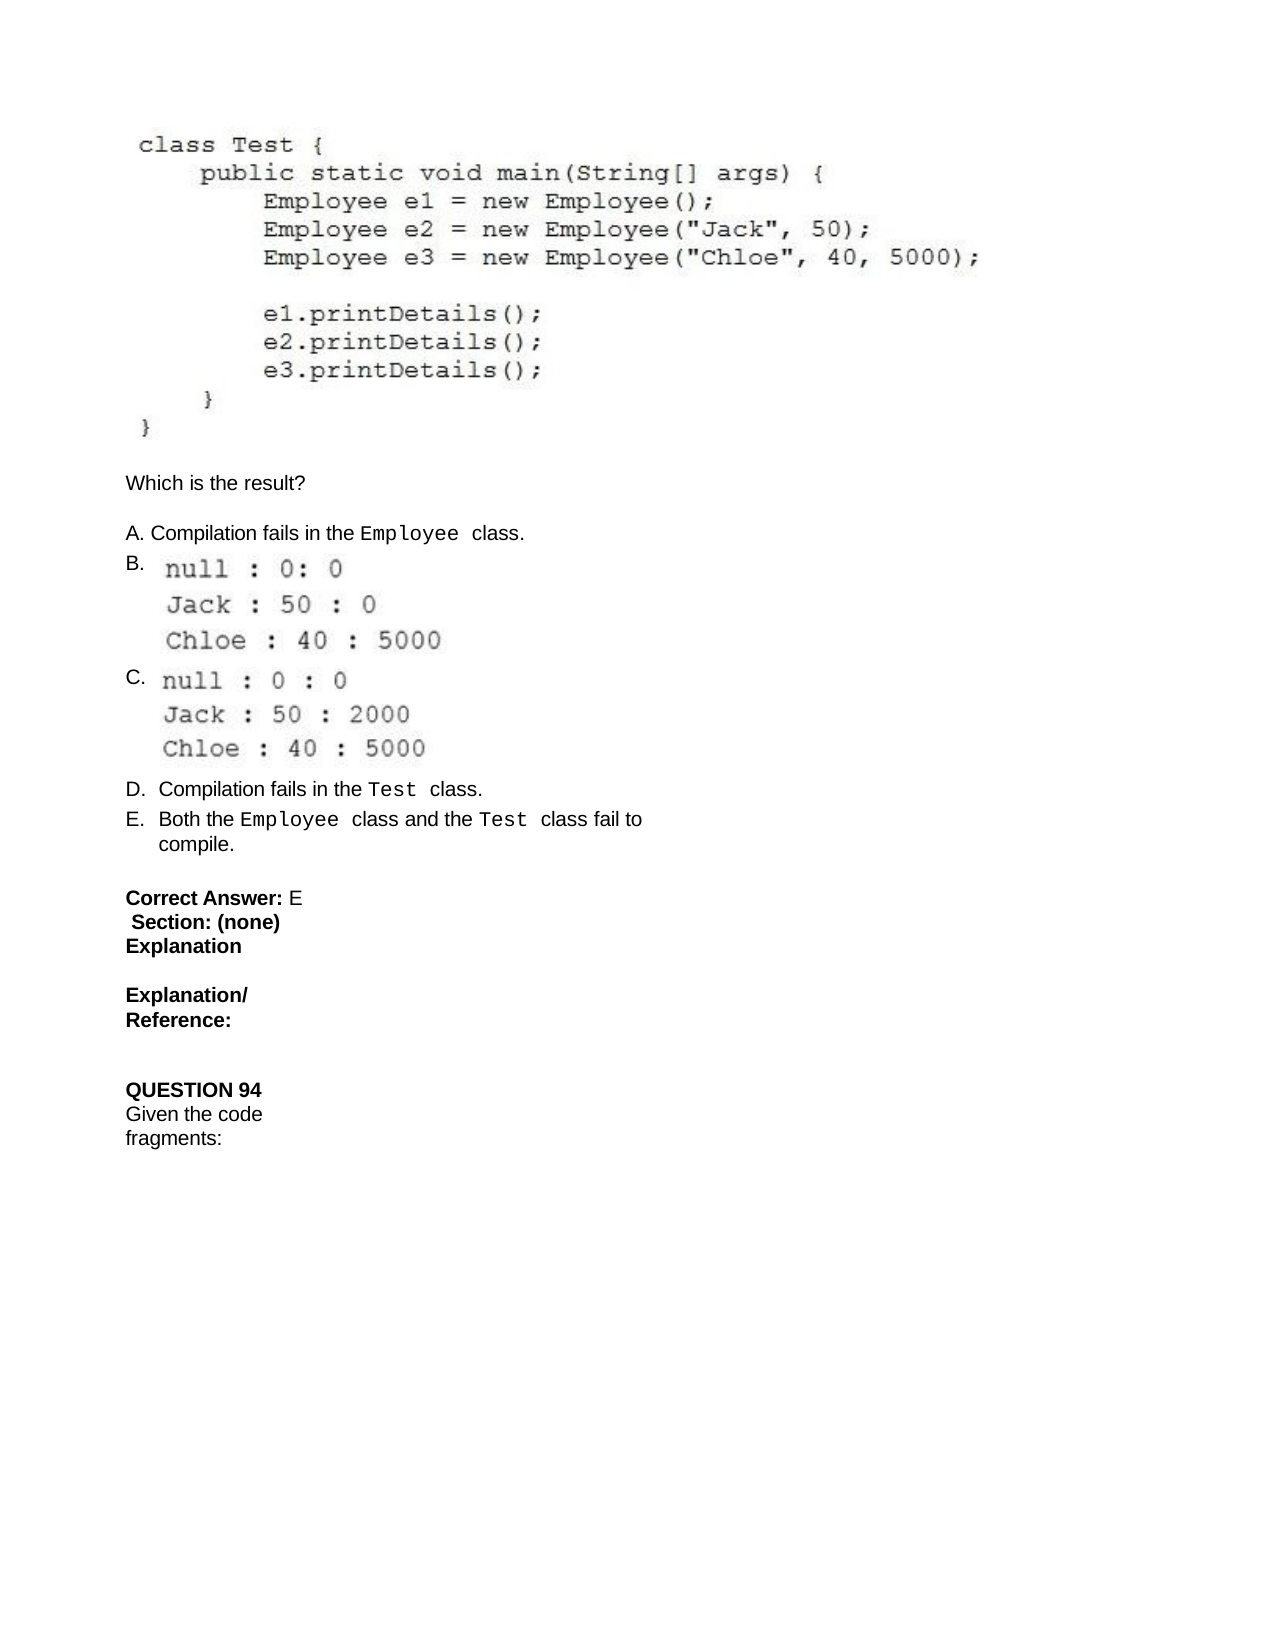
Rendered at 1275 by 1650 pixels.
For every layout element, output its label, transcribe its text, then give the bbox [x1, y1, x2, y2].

text_box [135, 127, 981, 440]
text_box Compilation fails in the Test class. Both the Employee class and the Test class fail to compile. Correct Answer: E Section: (none) Explanation Explanation/Reference: QUESTION 94 Given the code fragments: [123, 768, 719, 1150]
text_box Which is the result? A. Compilation fails in the Employee class. B. [123, 467, 534, 575]
text_box [159, 553, 448, 654]
text_box [159, 667, 434, 768]
text_box C. [123, 661, 149, 689]
